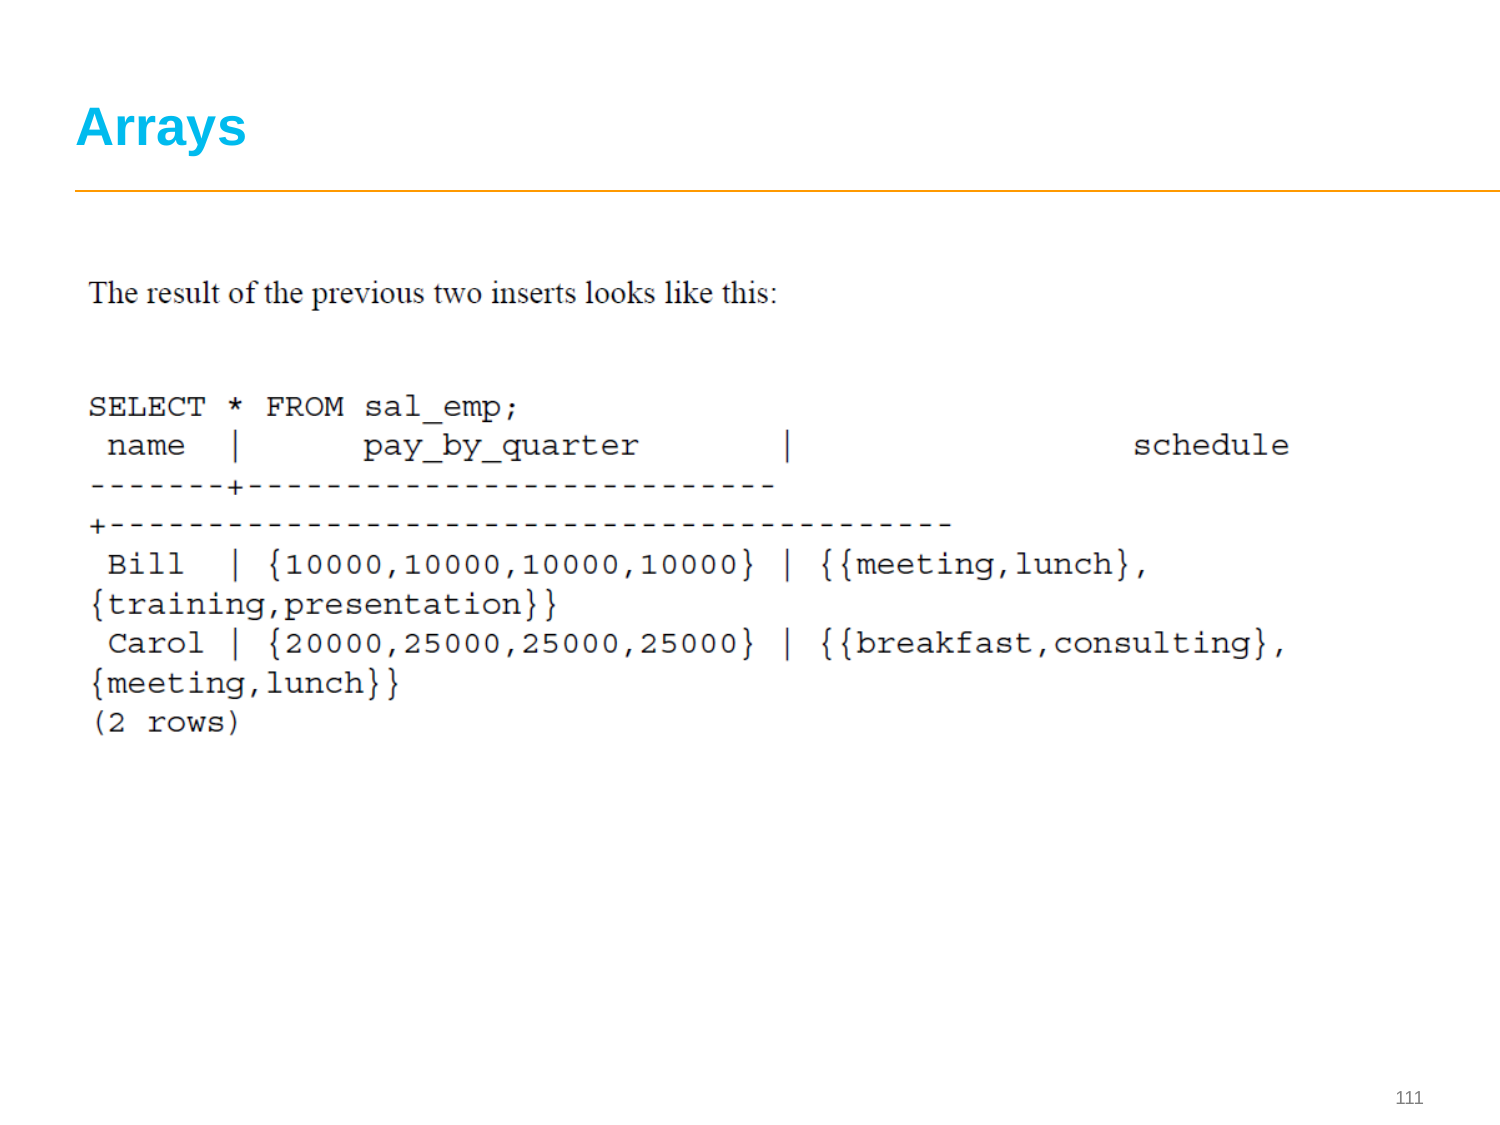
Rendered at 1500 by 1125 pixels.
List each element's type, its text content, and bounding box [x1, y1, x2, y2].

title Arrays [75, 27, 1422, 157]
picture [28, 253, 1381, 748]
